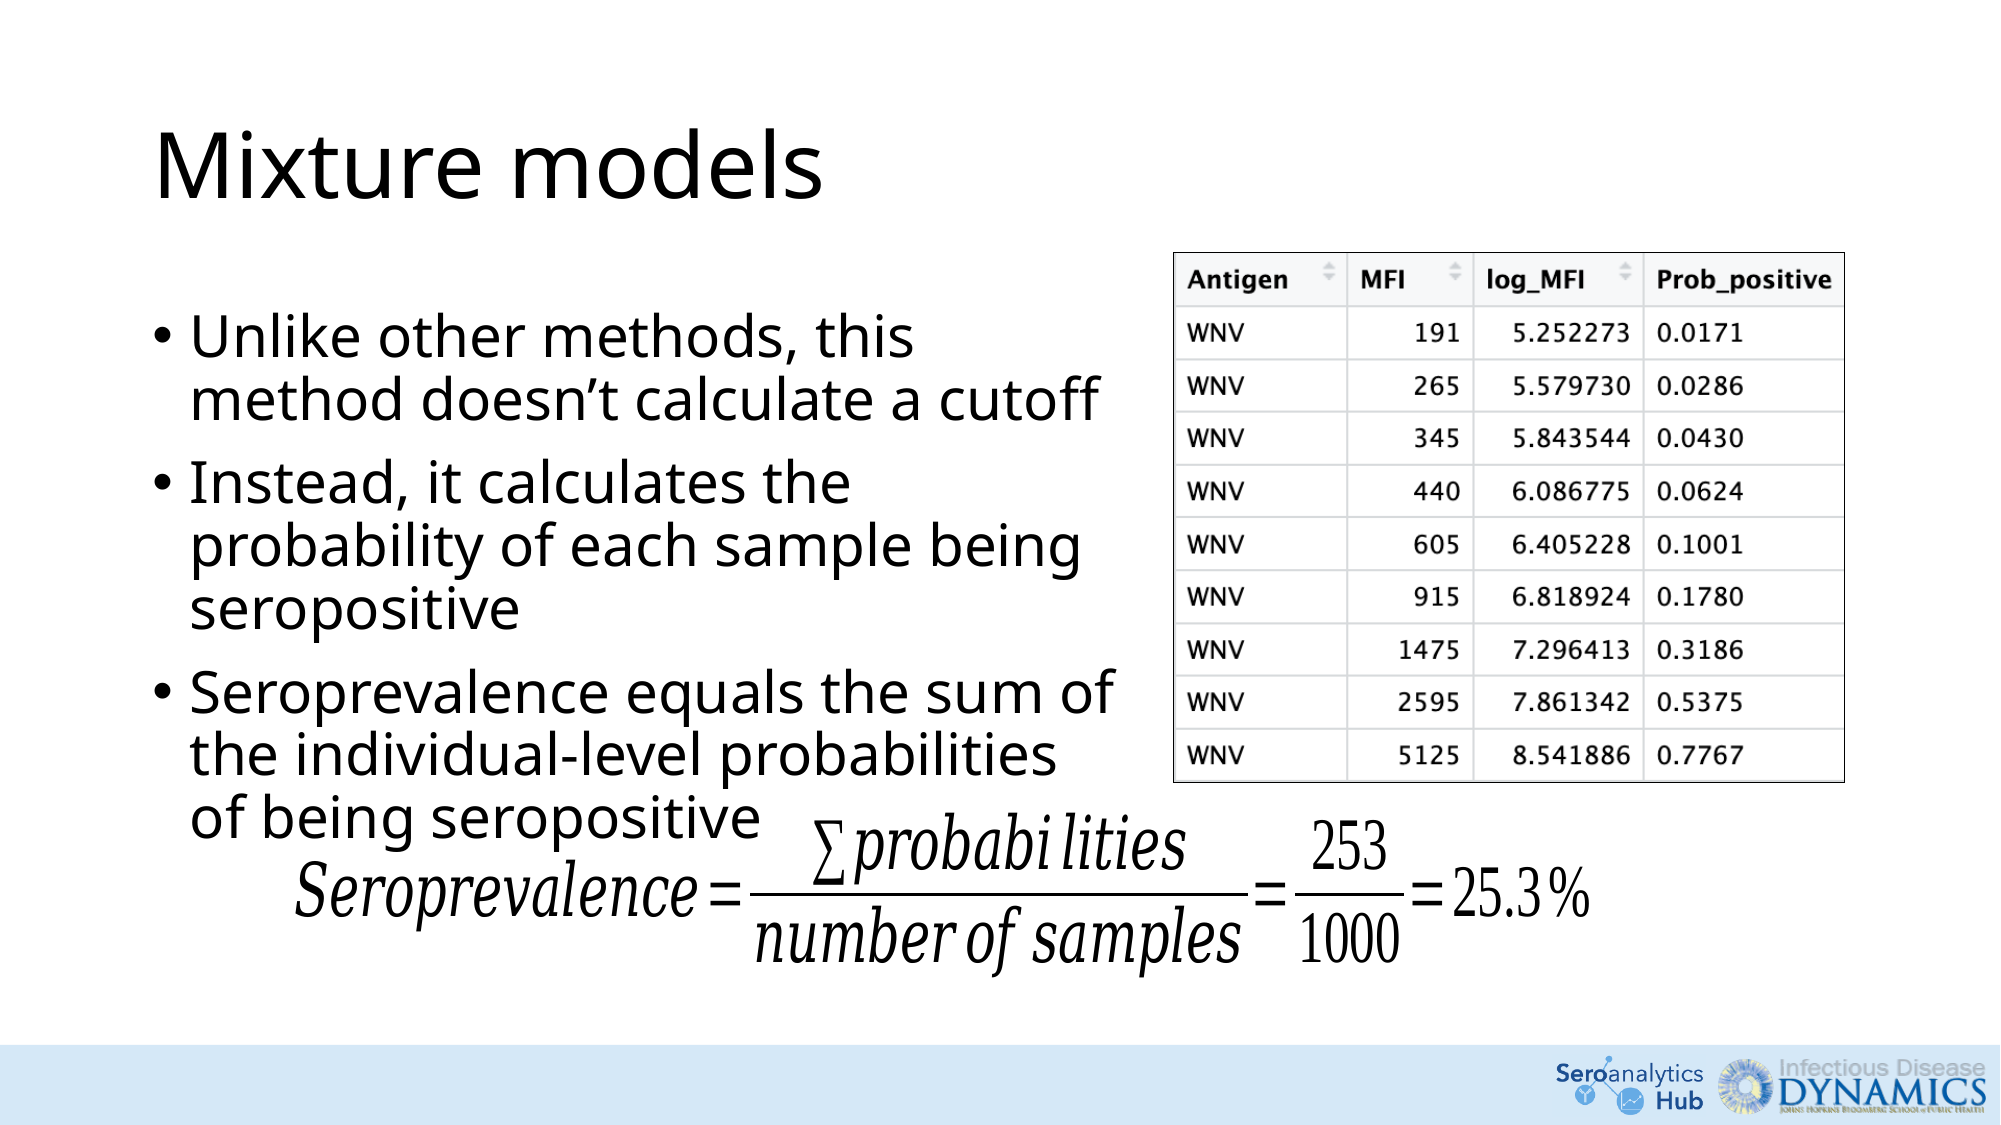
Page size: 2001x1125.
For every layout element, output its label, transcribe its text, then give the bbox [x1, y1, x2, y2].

picture [1172, 252, 1845, 783]
picture [1719, 1059, 1986, 1115]
title Mixture models [137, 59, 1863, 278]
list Unlike other methods, this method doesn’t calculate a cutoff Instead, it calculates the probability of each sample being seropositive Seroprevalence equals the sum of the individual-level probabilities of being seropositive [137, 299, 1139, 906]
